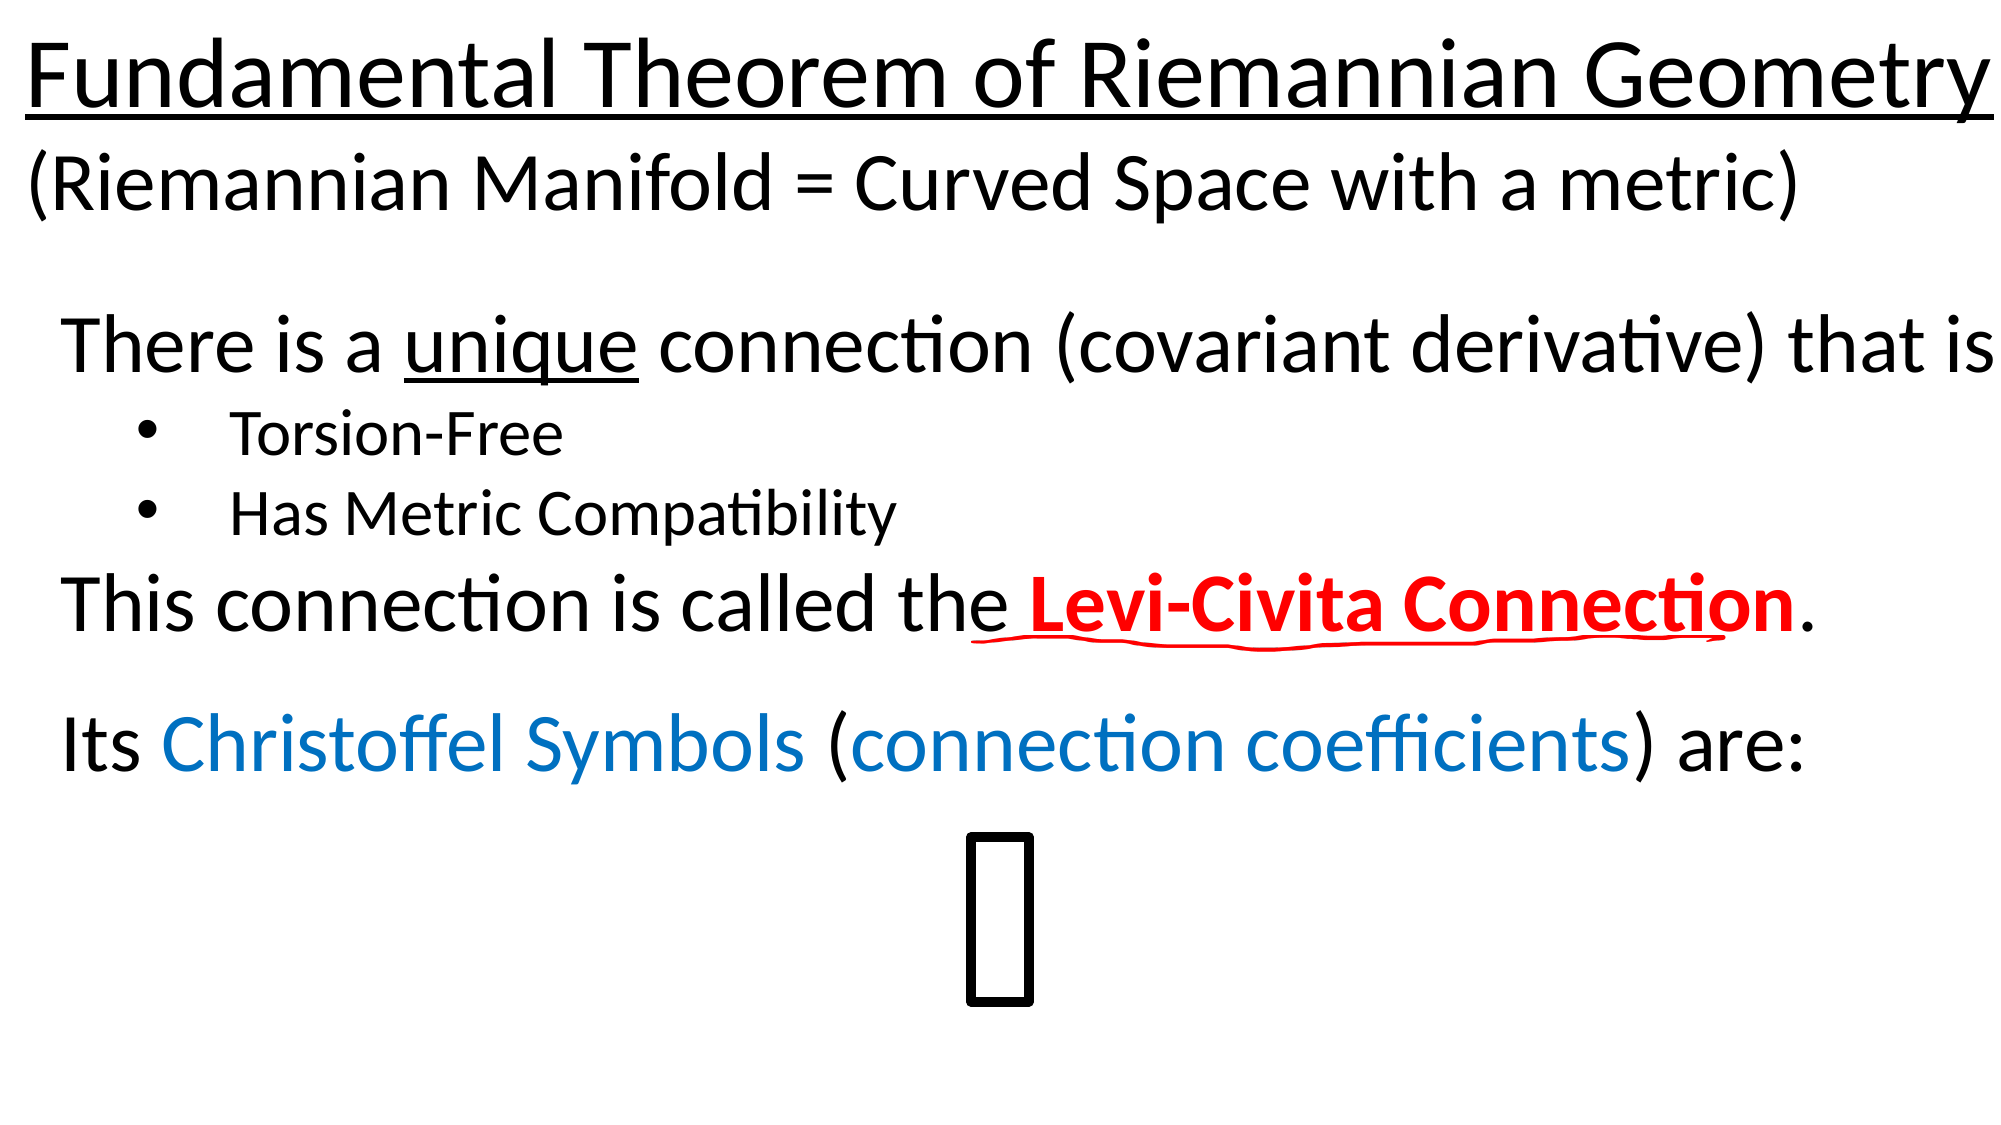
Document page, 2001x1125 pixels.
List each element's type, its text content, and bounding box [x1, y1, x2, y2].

text_box Fundamental Theorem of Riemannian Geometry (Riemannian Manifold = Curved Space with a metric) [10, 0, 2000, 235]
text_box There is a unique connection (covariant derivative) that is: Torsion-Free Has Metric Compatibility This connection is called the Levi-Civita Connection. Its Christoffel Symbols (connection coefficients) are: [46, 281, 2000, 796]
picture [971, 635, 1734, 658]
